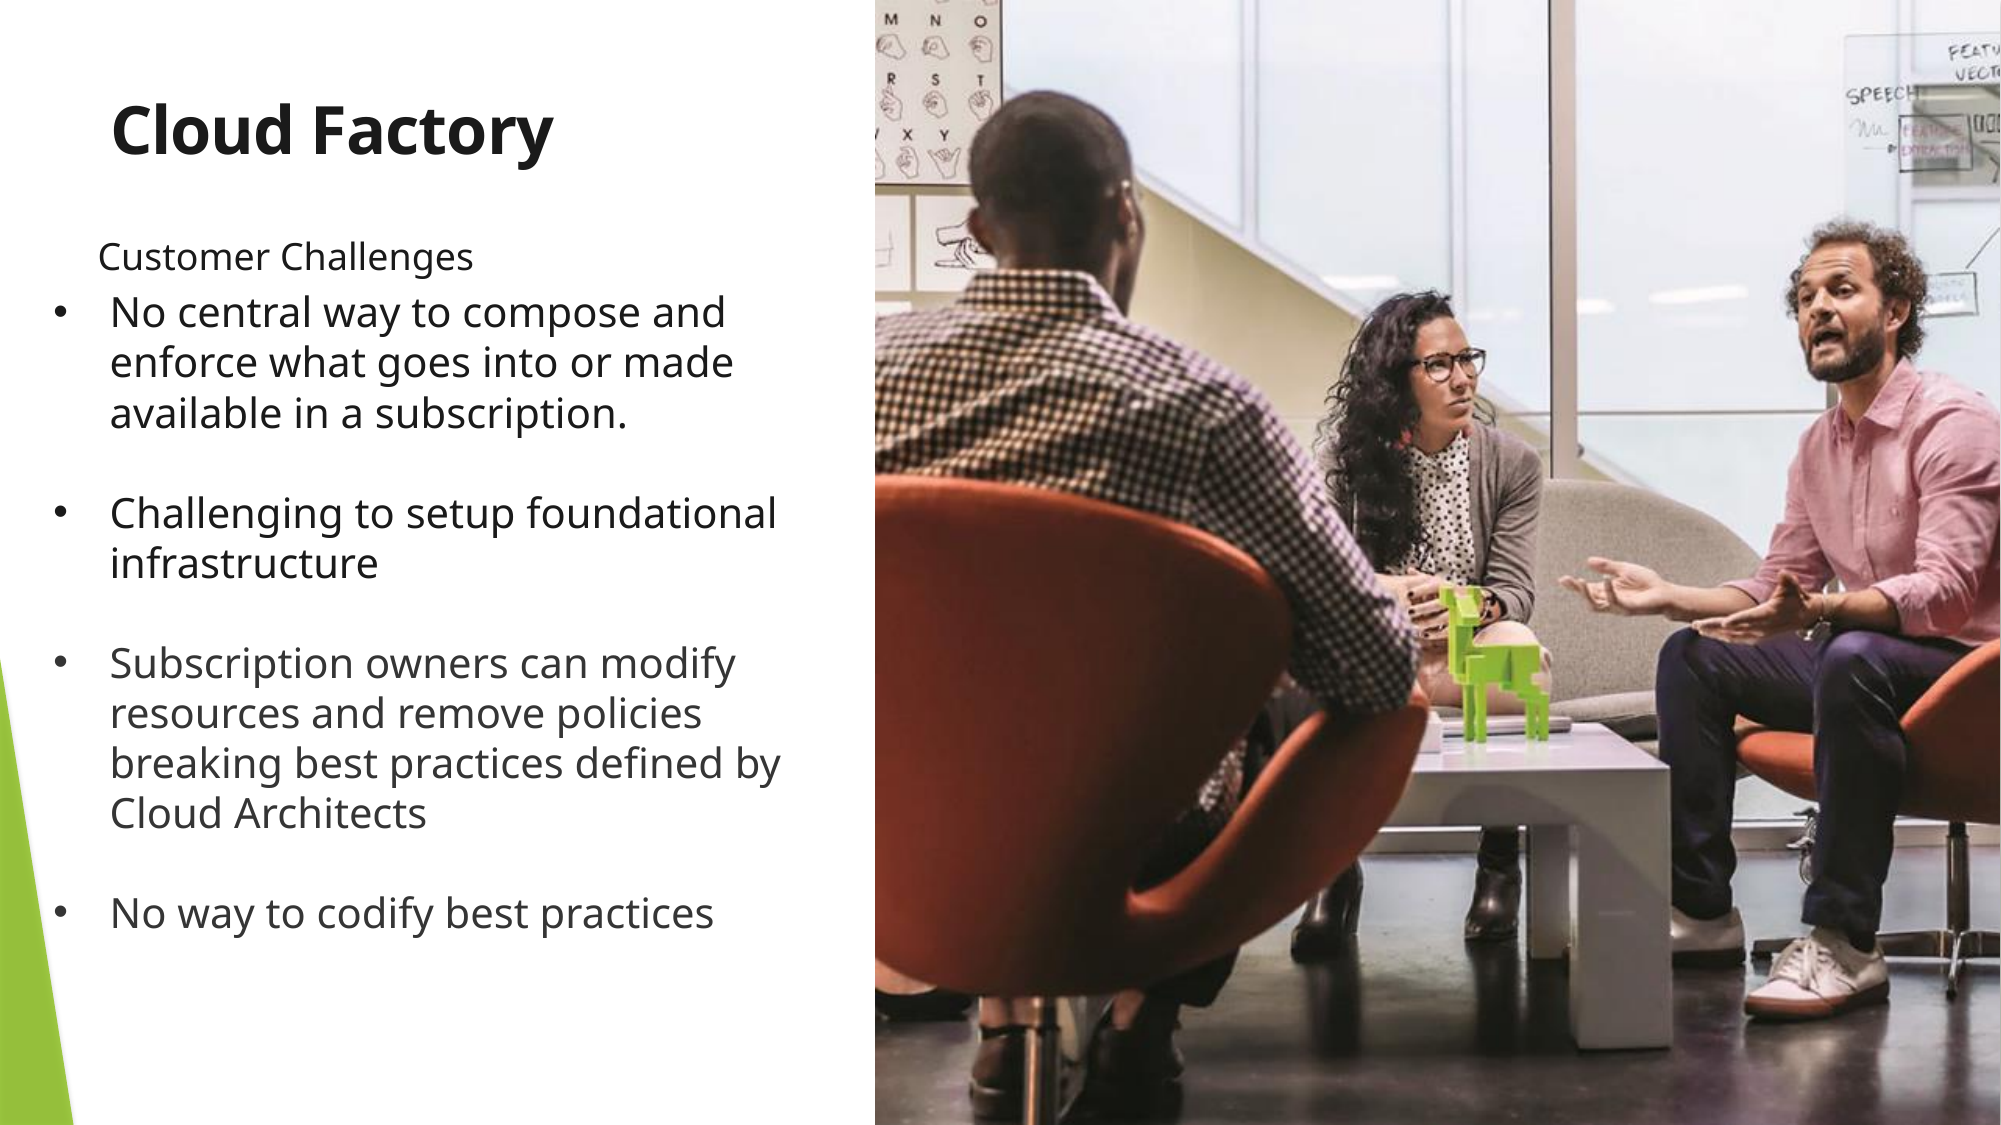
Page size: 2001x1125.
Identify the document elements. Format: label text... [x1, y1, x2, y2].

picture [874, 0, 2000, 1125]
text_box Cloud Factory [95, 80, 864, 161]
text_box Customer Challenges [82, 225, 490, 286]
text_box No central way to compose and enforce what goes into or made available in a subscription. Challenging to setup foundational infrastructure Subscription owners can modify resources and remove policies breaking best practices defined by Cloud Architects No way to codify best practices [53, 286, 864, 987]
